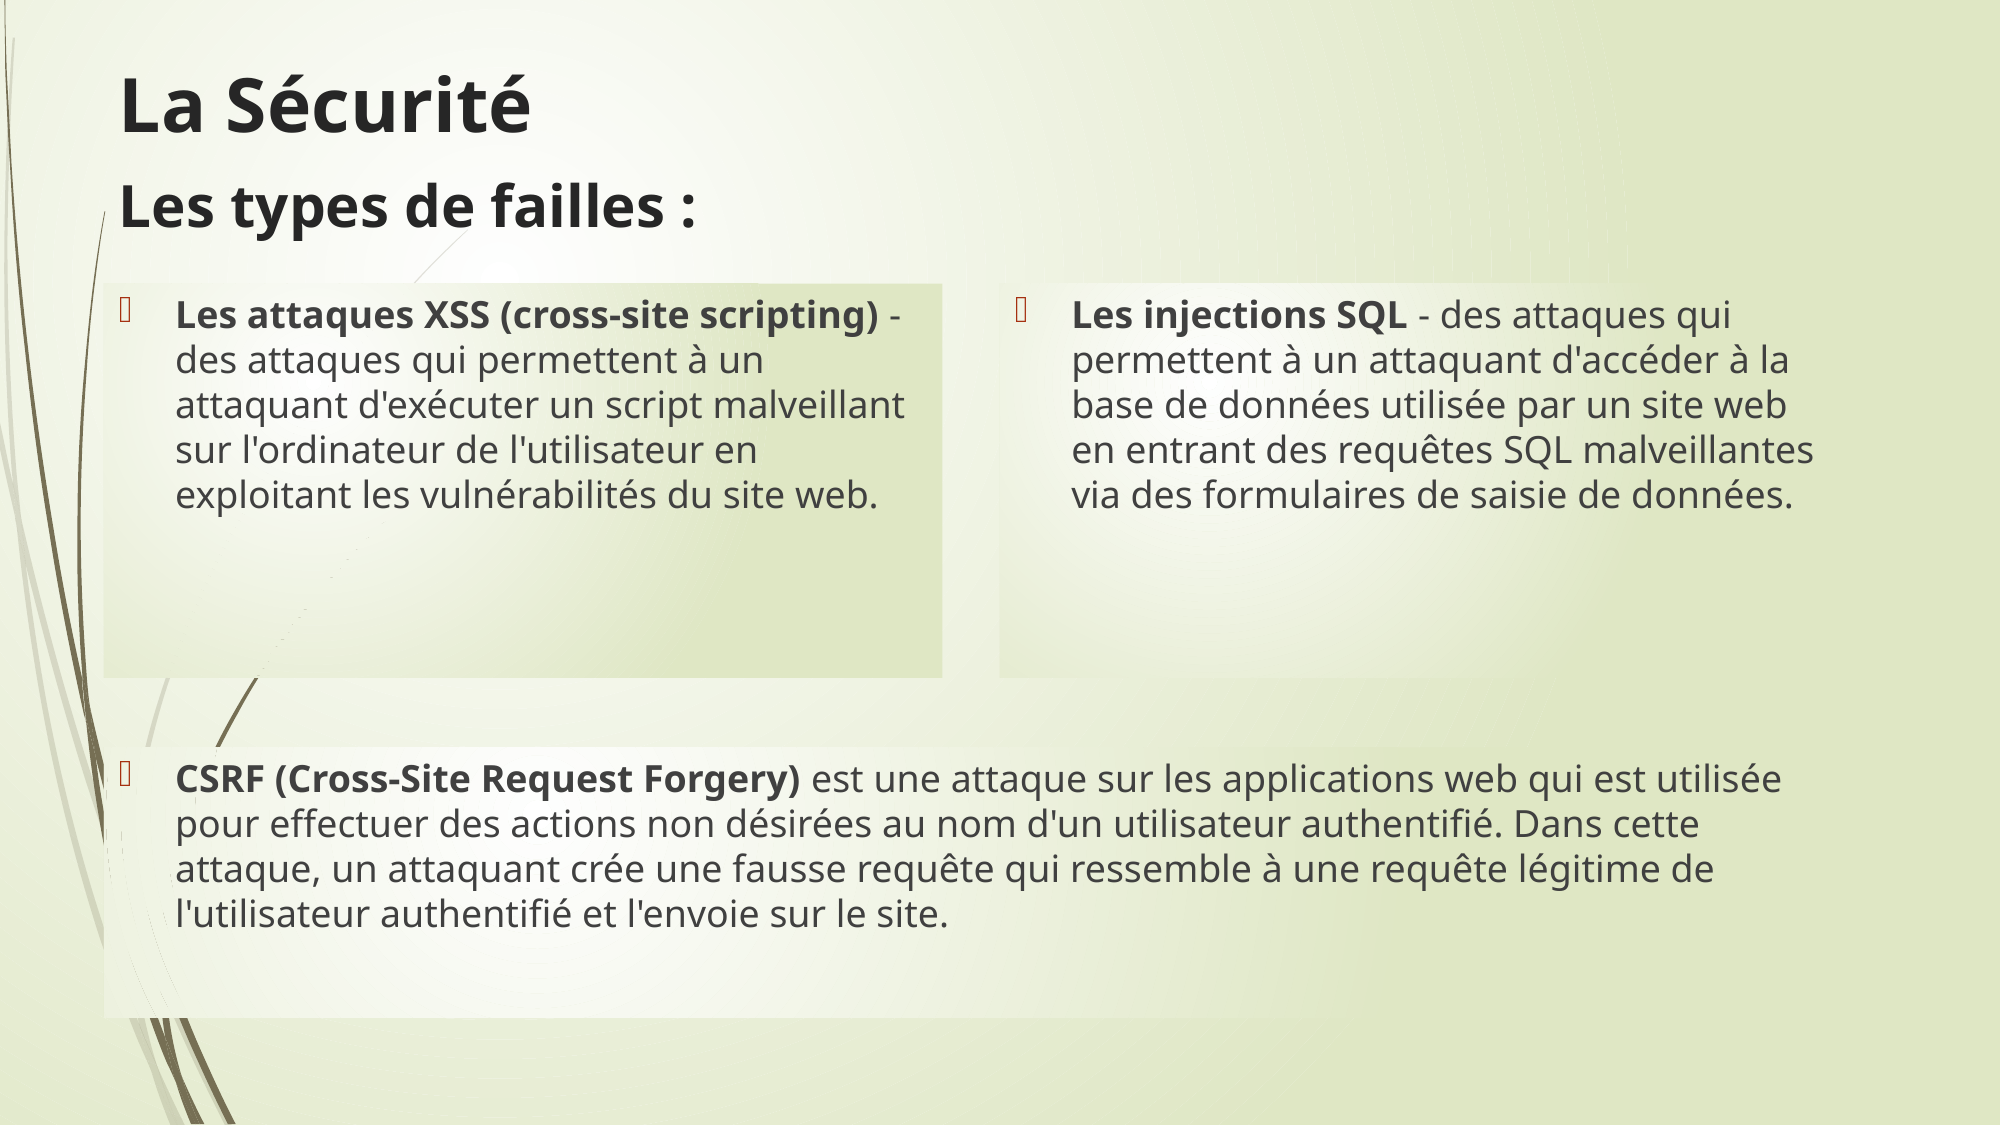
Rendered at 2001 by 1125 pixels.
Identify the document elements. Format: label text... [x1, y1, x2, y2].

text_box CSRF (Cross-Site Request Forgery) est une attaque sur les applications web qui est utilisée pour effectuer des actions non désirées au nom d'un utilisateur authentifié. Dans cette attaque, un attaquant crée une fausse requête qui ressemble à une requête légitime de l'utilisateur authentifié et l'envoie sur le site. [103, 747, 1839, 1018]
text_box Les injections SQL - des attaques qui permettent à un attaquant d'accéder à la base de données utilisée par un site web en entrant des requêtes SQL malveillantes via des formulaires de saisie de données. [999, 283, 1839, 678]
title La Sécurité [103, 49, 1896, 161]
text_box Les types de failles : [103, 161, 1896, 251]
text_box Les attaques XSS (cross-site scripting) - des attaques qui permettent à un attaquant d'exécuter un script malveillant sur l'ordinateur de l'utilisateur en exploitant les vulnérabilités du site web. [103, 283, 943, 678]
